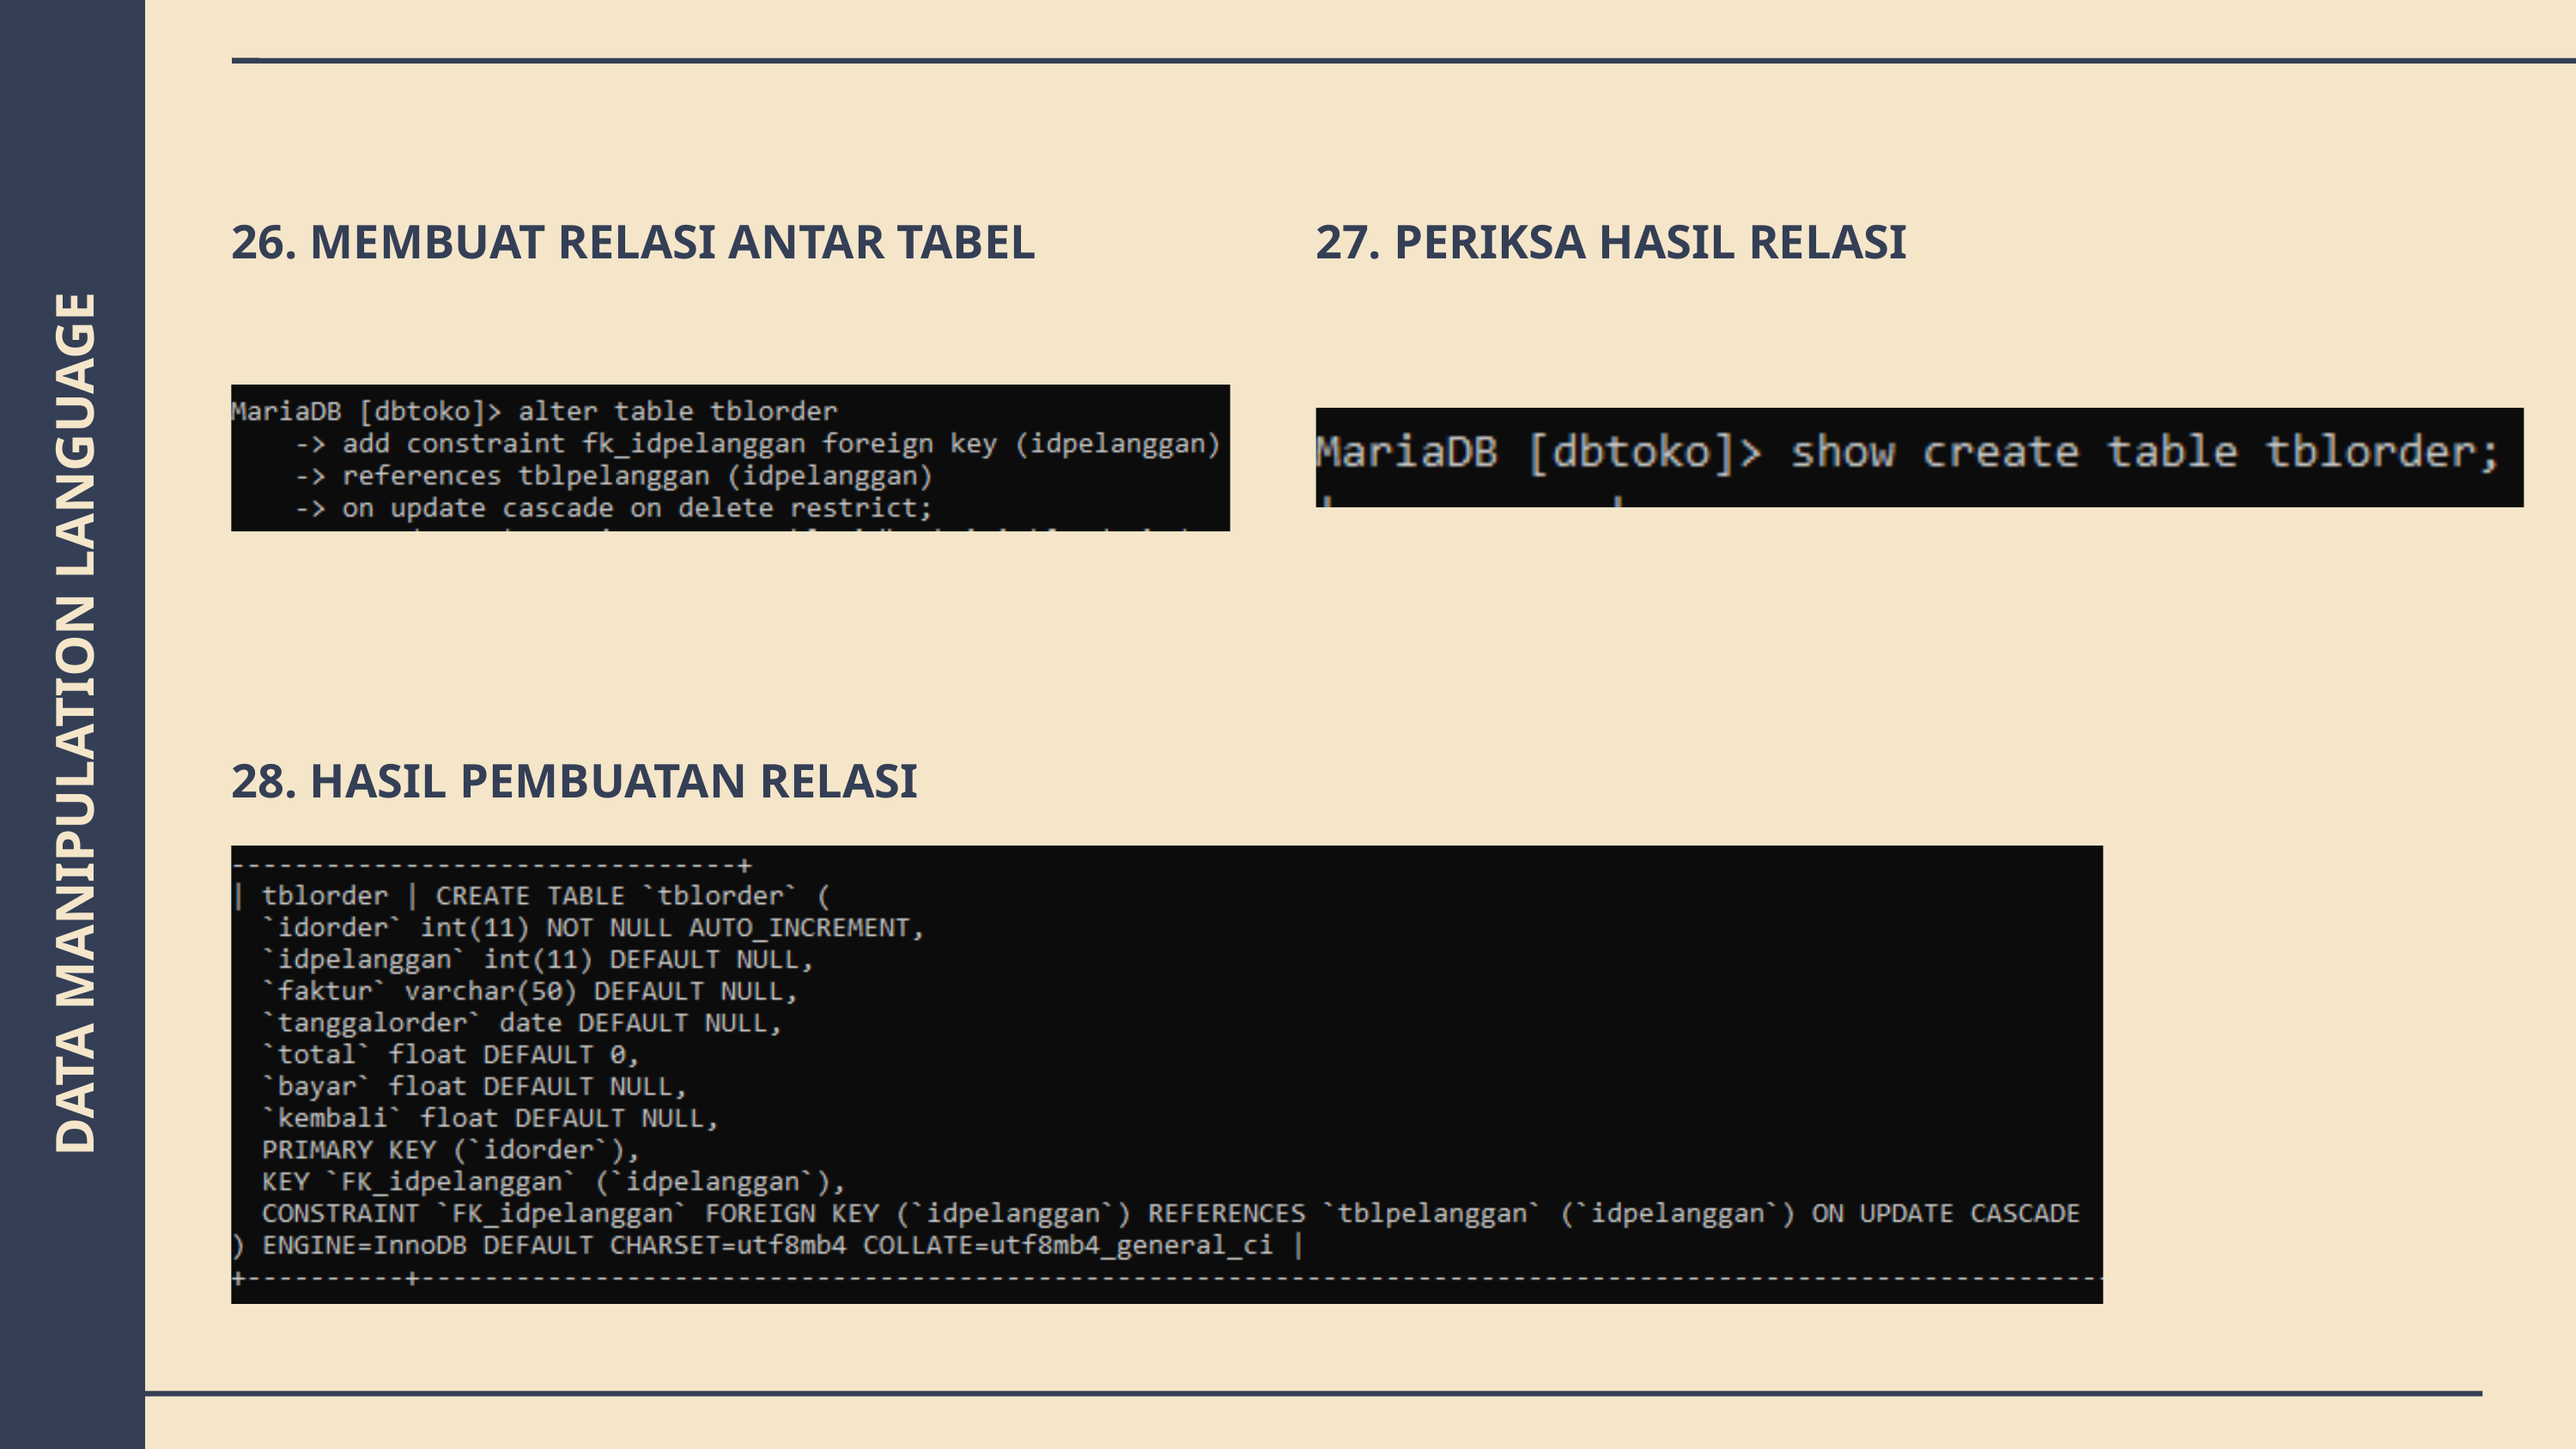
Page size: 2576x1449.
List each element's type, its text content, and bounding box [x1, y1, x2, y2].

text_box [1315, 408, 2524, 507]
text_box 28. HASIL PEMBUATAN RELASI [231, 742, 1261, 808]
text_box 26. MEMBUAT RELASI ANTAR TABEL [231, 203, 1261, 269]
text_box [231, 846, 2104, 1304]
text_box [231, 385, 1230, 531]
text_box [0, 0, 145, 1449]
text_box 27. PERIKSA HASIL RELASI [1315, 203, 2345, 269]
